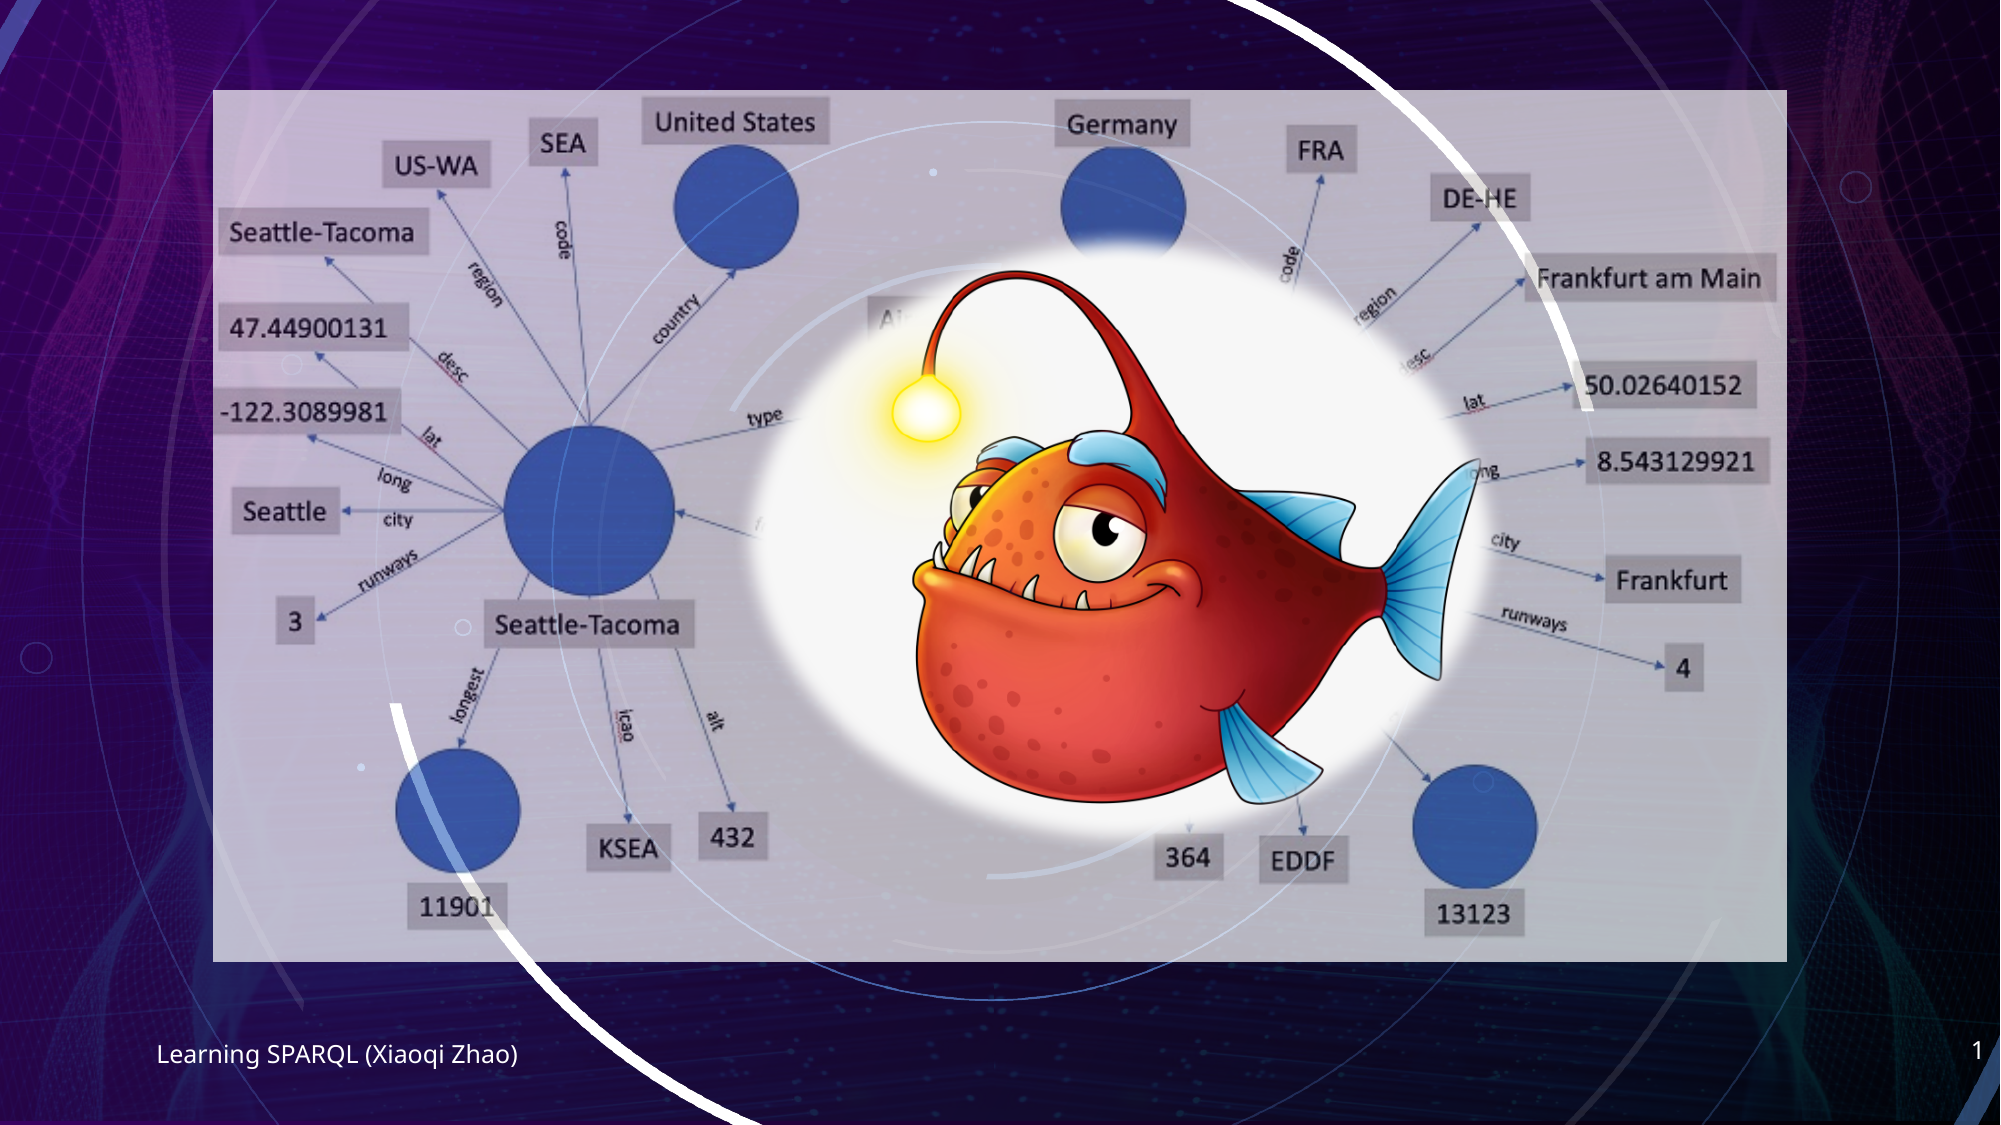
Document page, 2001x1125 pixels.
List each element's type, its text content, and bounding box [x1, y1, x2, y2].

footer Learning SPARQL (Xiaoqi Zhao) [0, 1023, 675, 1084]
picture [0, 0, 2000, 1125]
slide_number 1 [1550, 1021, 2000, 1082]
